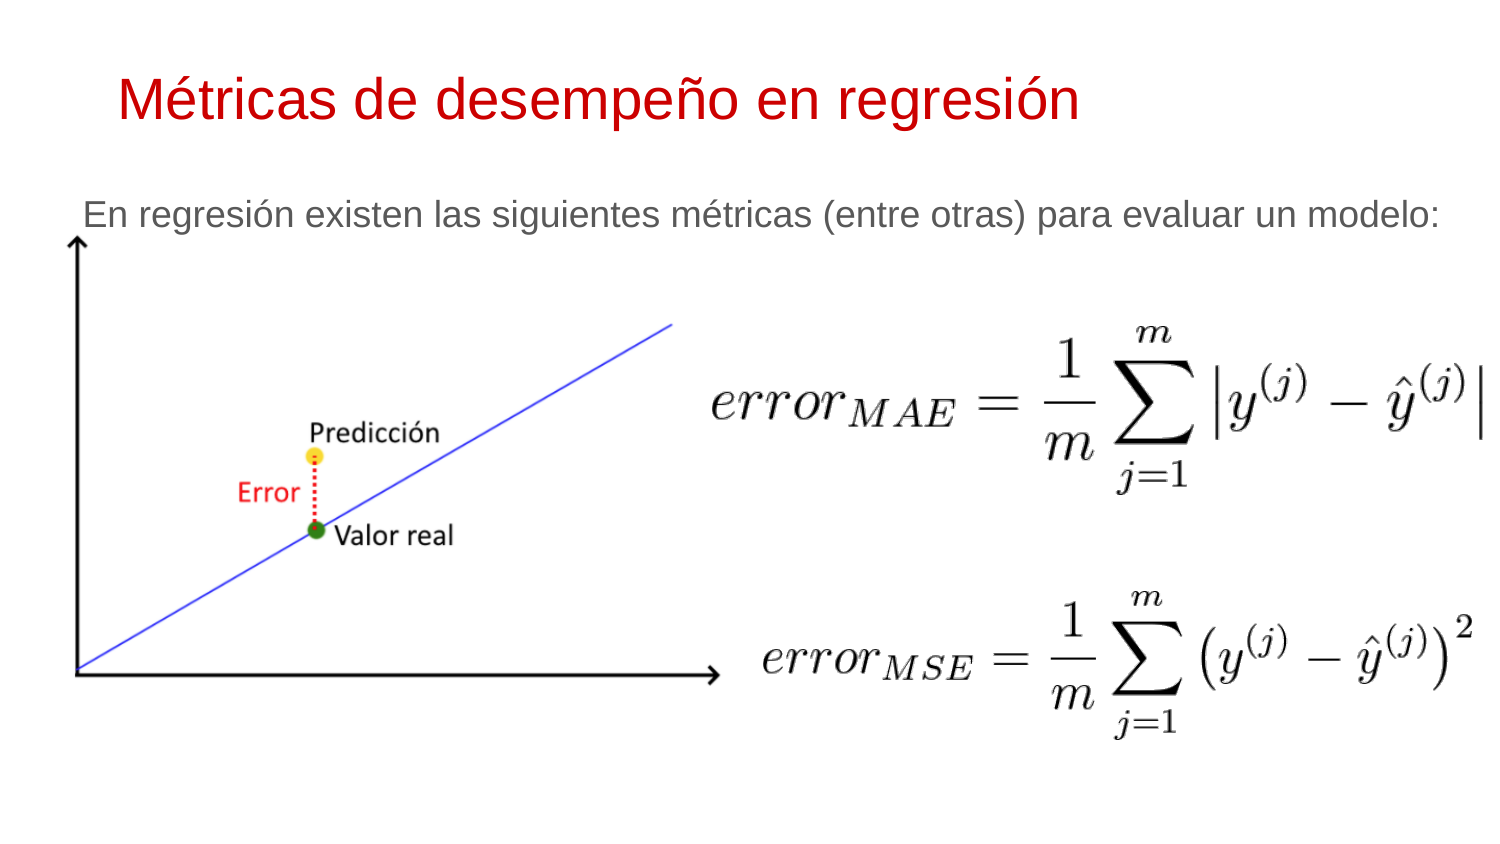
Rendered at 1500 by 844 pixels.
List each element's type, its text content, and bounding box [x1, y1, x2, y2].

title Métricas de desempeño en regresión [102, 46, 1500, 140]
list En regresión existen las siguientes métricas (entre otras) para evaluar un modelo: [67, 168, 1466, 263]
picture [18, 189, 1483, 740]
